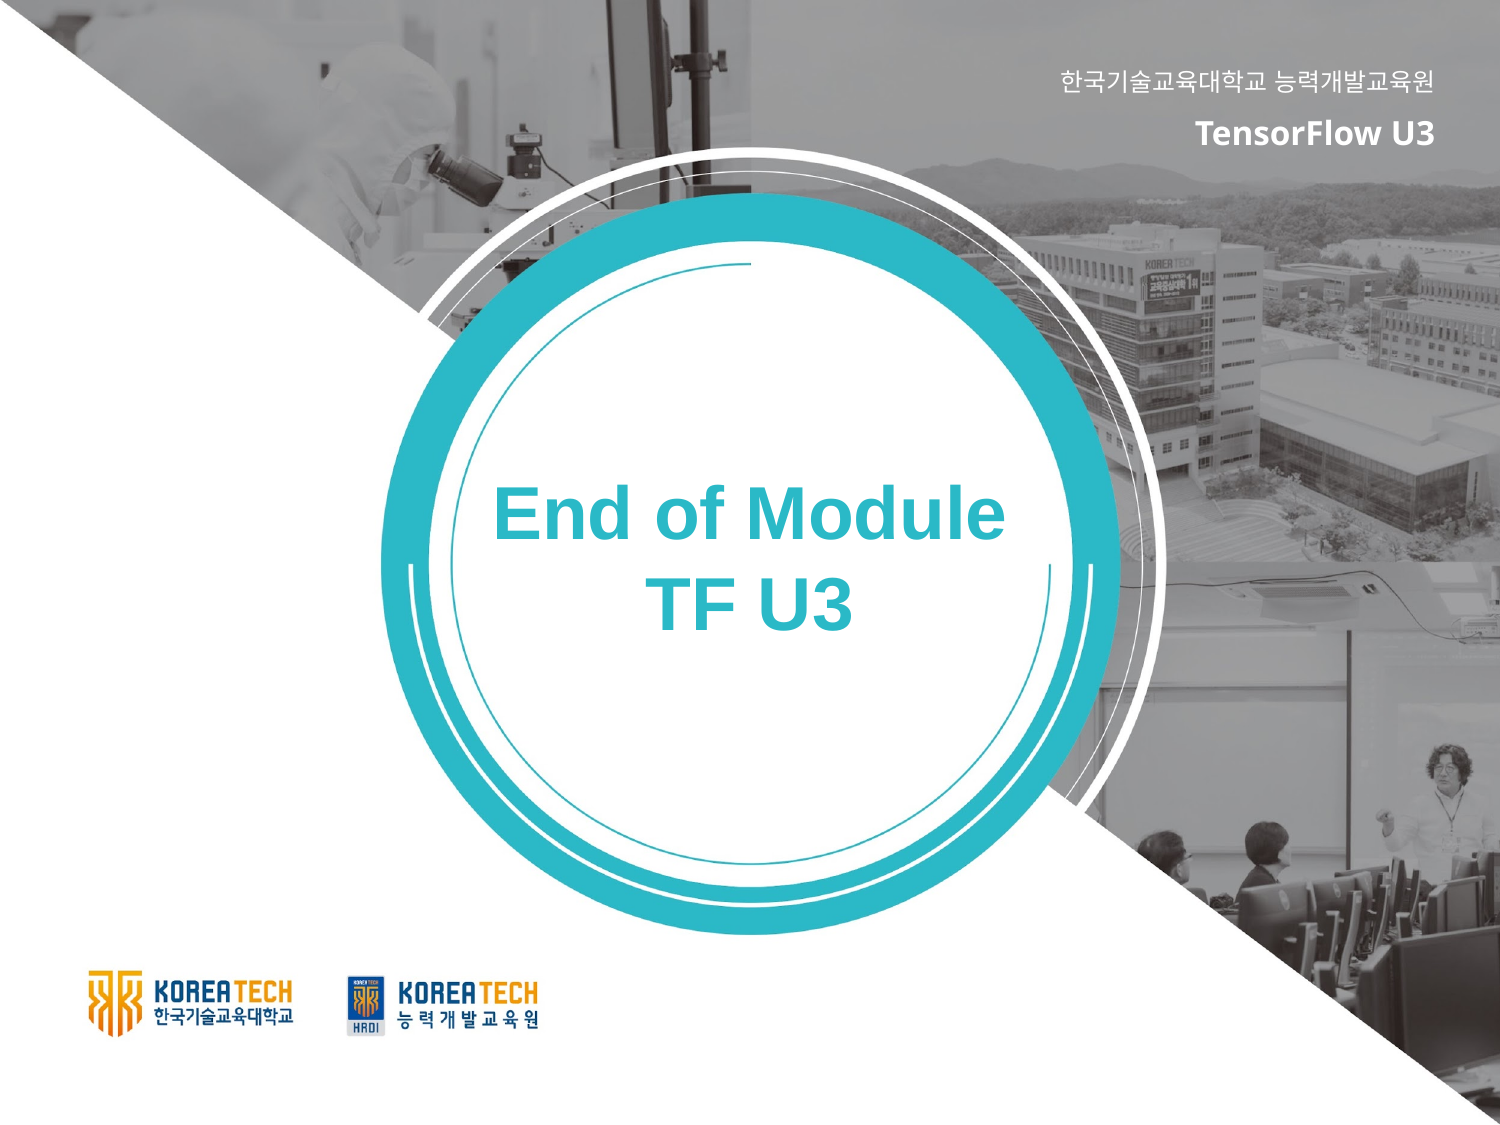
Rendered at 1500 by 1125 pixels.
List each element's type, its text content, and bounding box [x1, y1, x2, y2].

text_box End of Module TF U3 [460, 457, 1040, 663]
picture [0, 0, 1500, 1125]
text_box 한국기술교육대학교 능력개발교육원 [1034, 59, 1451, 105]
text_box TensorFlow U3 [1113, 104, 1451, 161]
